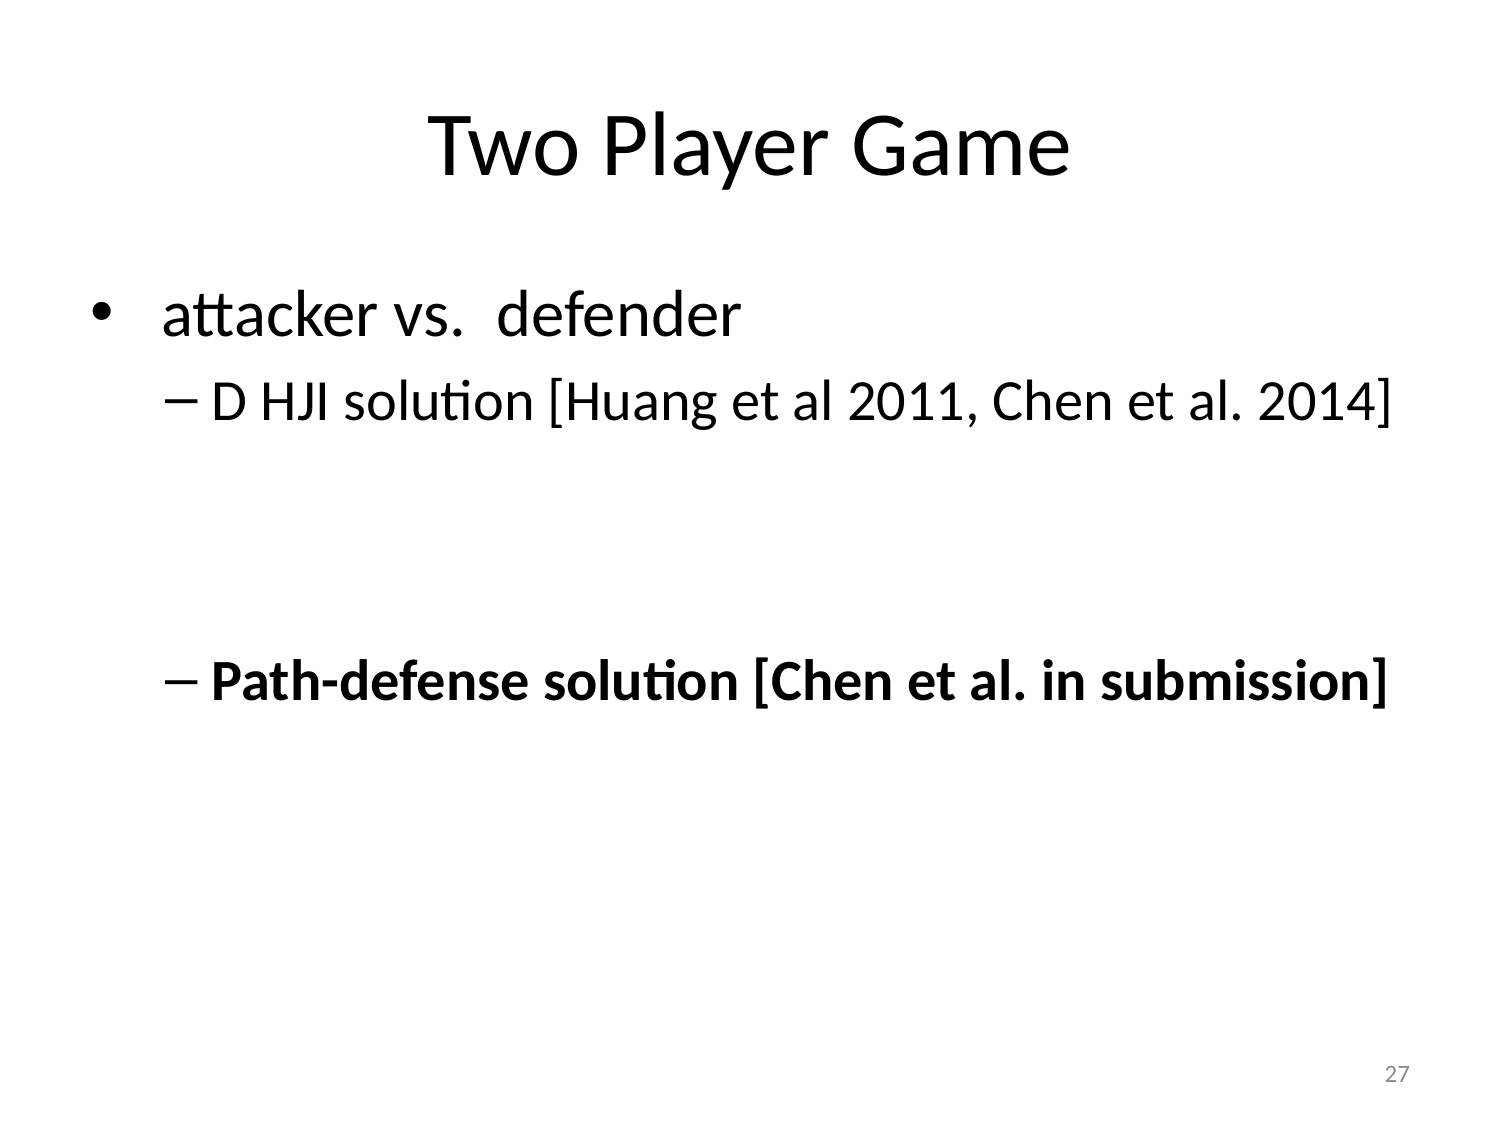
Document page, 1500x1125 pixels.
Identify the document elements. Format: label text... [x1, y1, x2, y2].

slide_number 27 [1074, 1042, 1425, 1103]
title Two Player Game [75, 45, 1425, 233]
